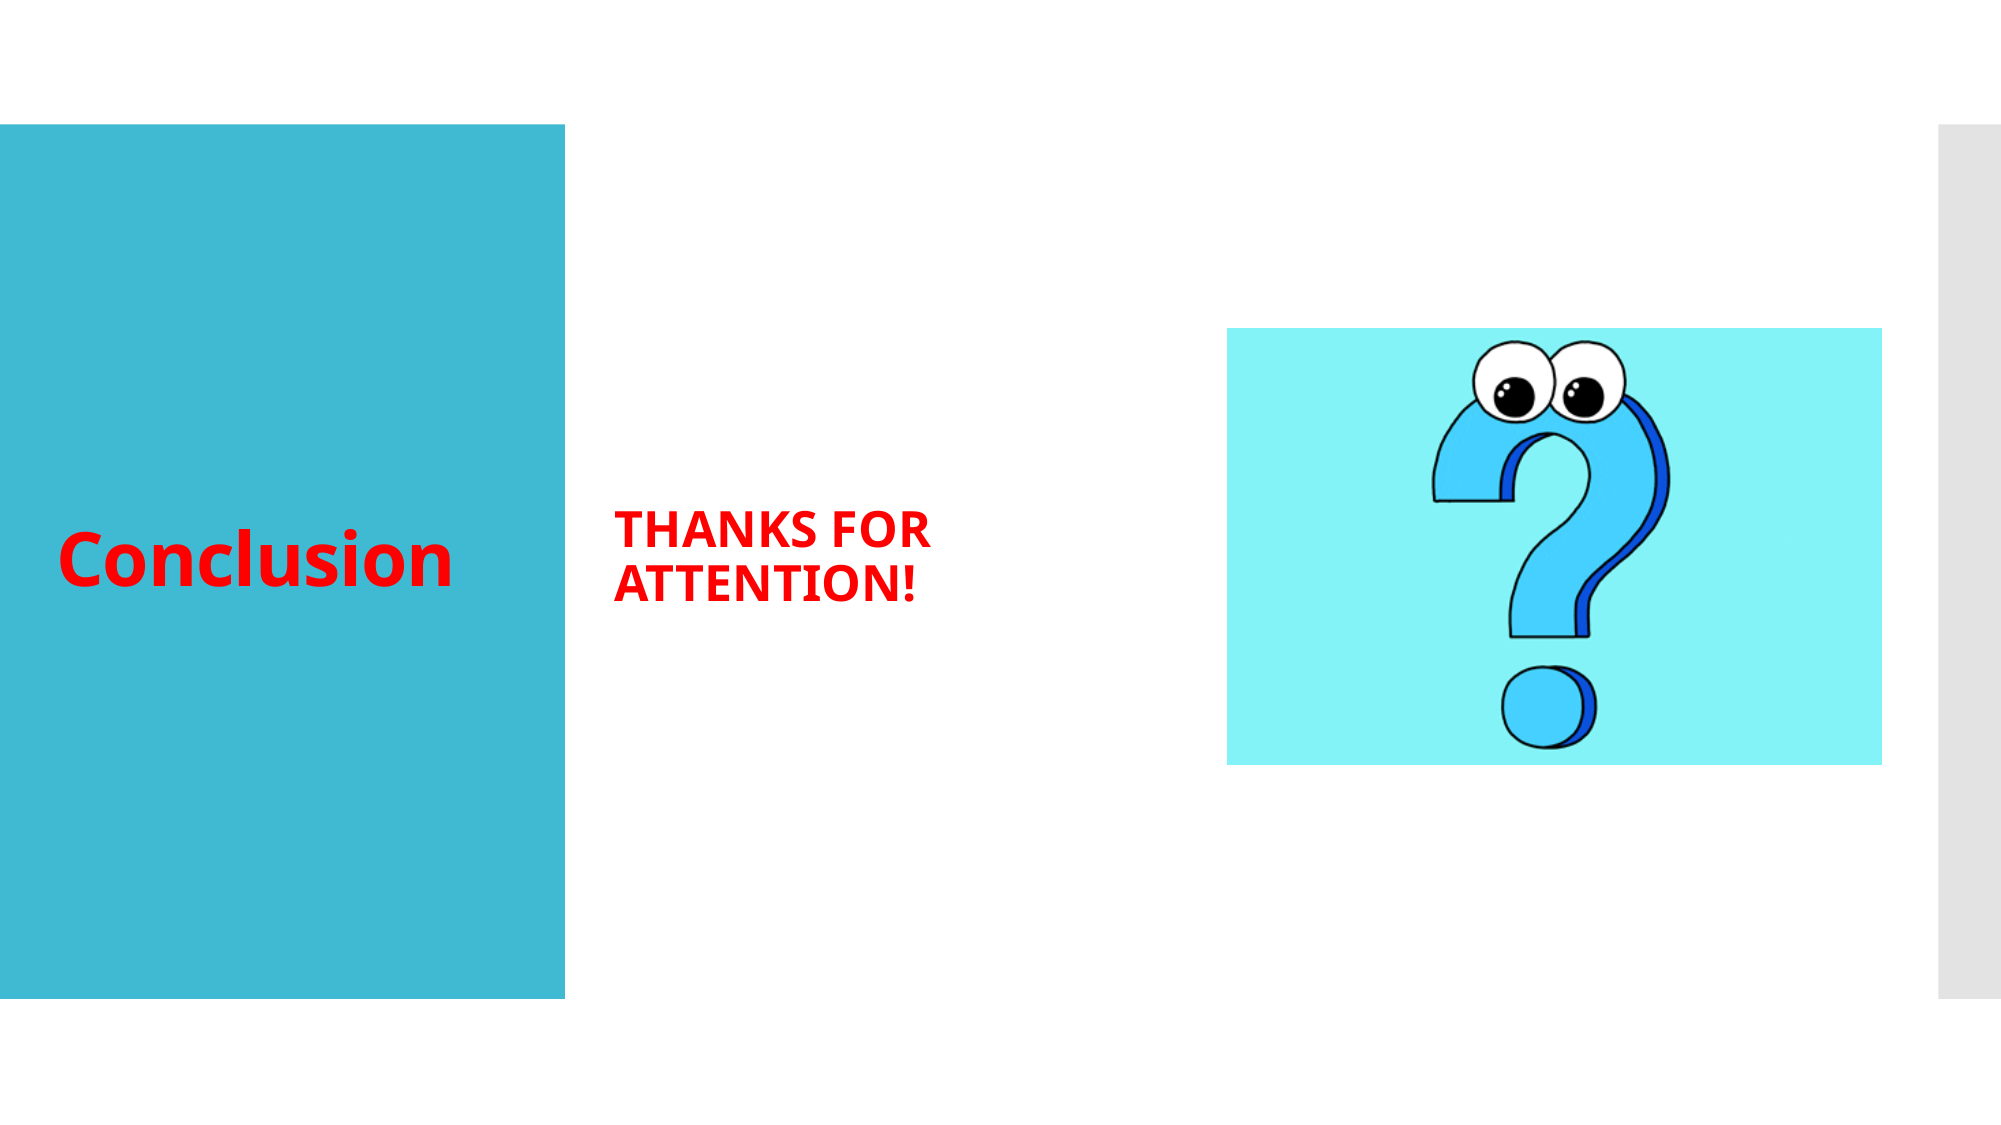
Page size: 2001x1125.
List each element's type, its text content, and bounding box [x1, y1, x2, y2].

list THANKS FOR ATTENTION! [599, 273, 1153, 912]
picture [1227, 328, 1882, 765]
title Conclusion [41, 184, 525, 940]
